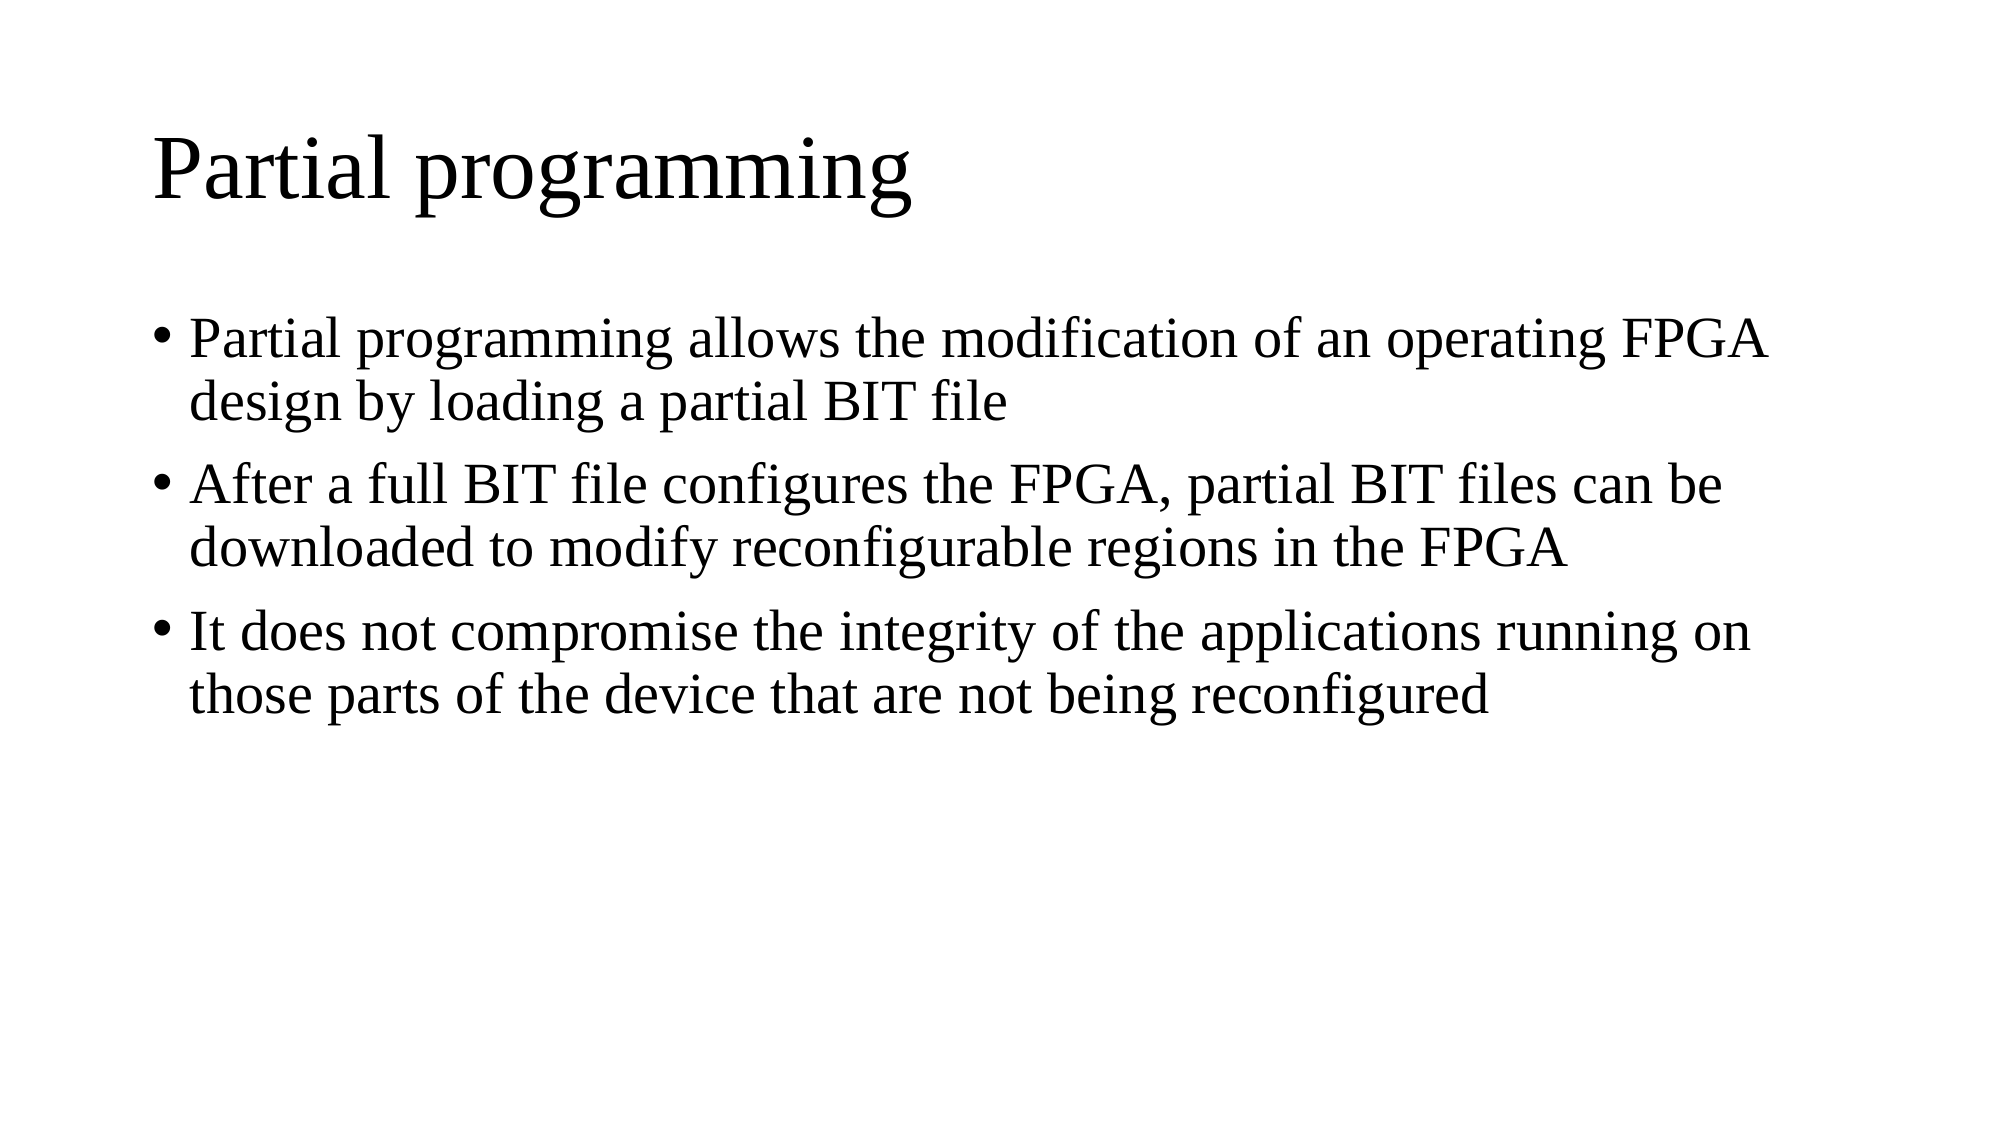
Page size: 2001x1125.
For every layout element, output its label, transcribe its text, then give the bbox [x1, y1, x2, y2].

list Partial programming allows the modification of an operating FPGA design by loading a partial BIT file After a full BIT file configures the FPGA, partial BIT files can be downloaded to modify reconfigurable regions in the FPGA It does not compromise the integrity of the applications running on those parts of the device that are not being reconfigured [137, 299, 1863, 1014]
title Partial programming [137, 59, 1863, 278]
